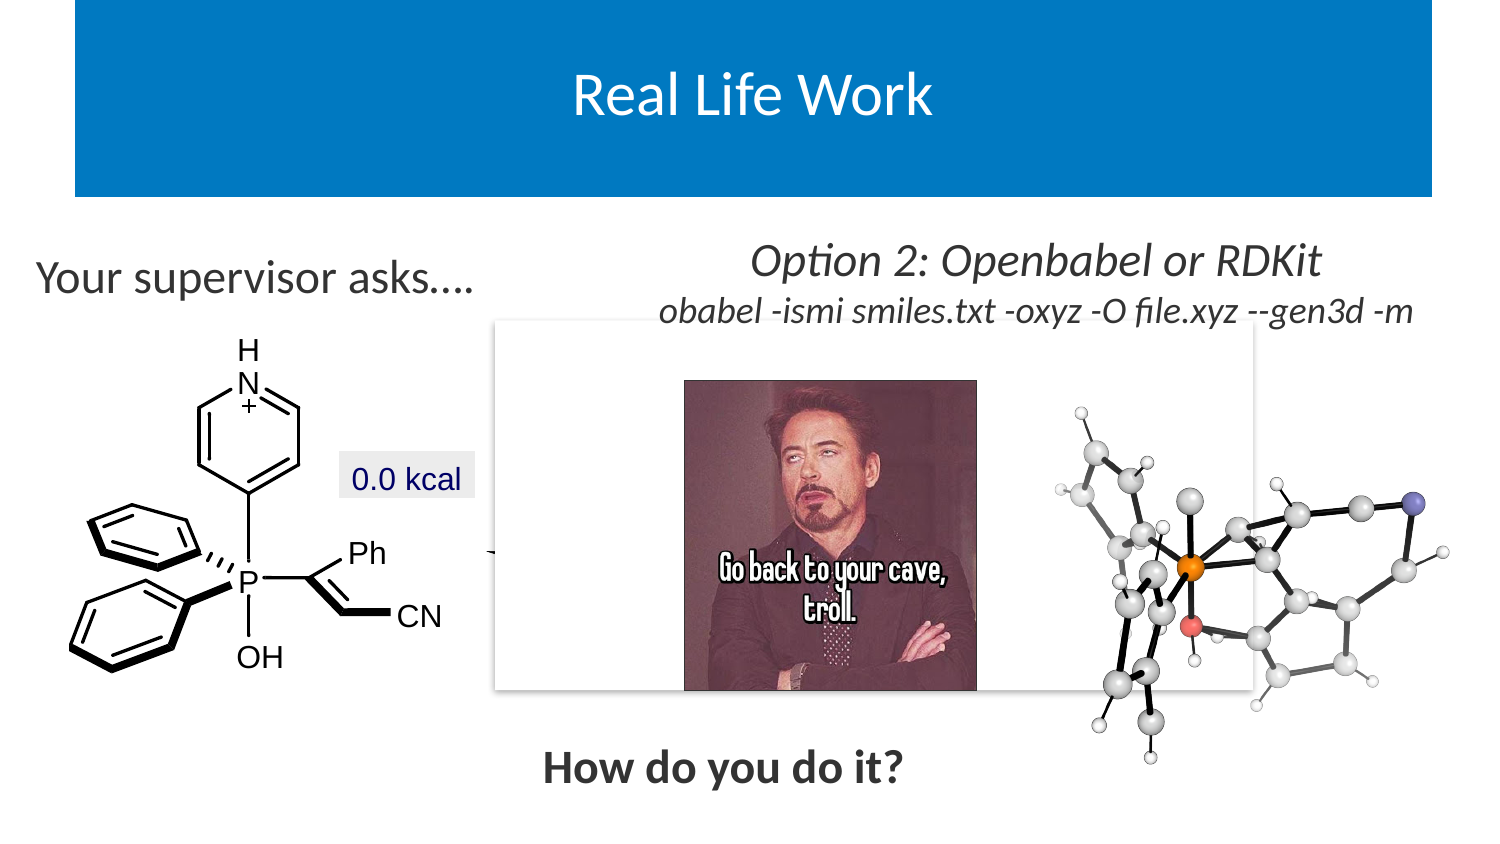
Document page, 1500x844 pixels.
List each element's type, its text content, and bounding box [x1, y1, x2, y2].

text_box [639, 220, 1464, 774]
list Your supervisor asks…. [20, 237, 1480, 828]
text_box How do you do it? [528, 728, 921, 801]
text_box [68, 320, 634, 703]
title Real Life Work [75, 0, 1432, 197]
